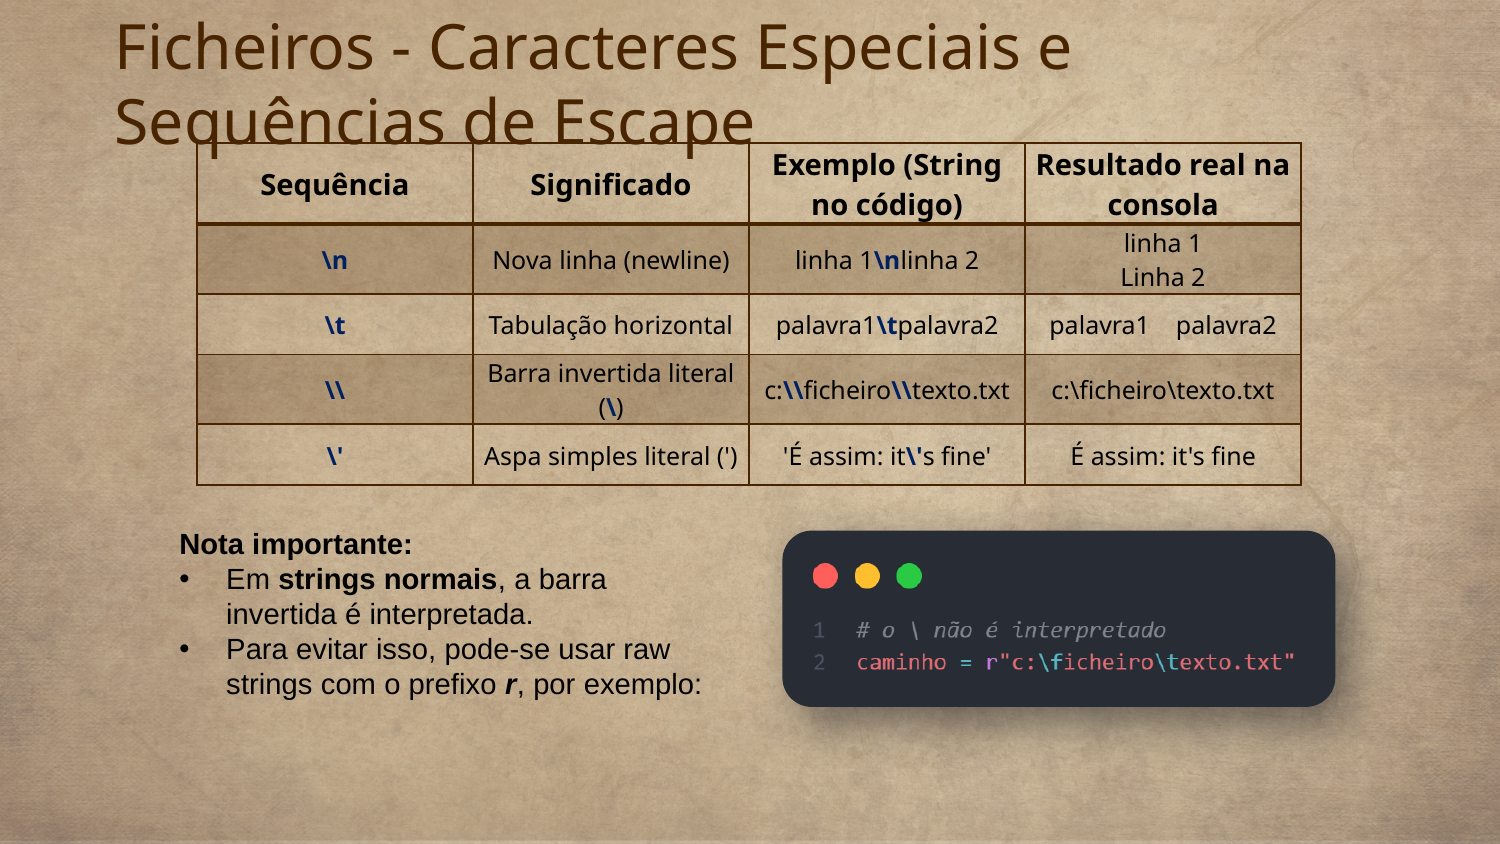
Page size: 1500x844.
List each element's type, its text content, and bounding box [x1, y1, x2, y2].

table_header Significado [474, 144, 748, 222]
table_cell c:\\ficheiro\\texto.txt [750, 355, 1024, 423]
table_header Resultado real na consola [1026, 144, 1300, 222]
table_cell linha 1 Linha 2 [1026, 226, 1300, 293]
table_cell Aspa simples literal (') [474, 425, 748, 484]
text_box Ficheiros - Caracteres Especiais e Sequências de Escape [99, 38, 1401, 126]
table_cell \n [198, 226, 472, 293]
table_cell palavra1\tpalavra2 [750, 295, 1024, 354]
picture [0, 0, 1500, 844]
table_cell 'É assim: it\'s fine' [750, 425, 1024, 484]
table_cell Nova linha (newline) [474, 226, 748, 293]
table_cell \t [198, 295, 472, 354]
table_header Exemplo (String no código) [750, 144, 1024, 222]
table_cell palavra1 palavra2 [1026, 295, 1300, 354]
table_cell linha 1\nlinha 2 [750, 226, 1024, 293]
table_cell \\ [198, 355, 472, 423]
table_cell \' [198, 425, 472, 484]
text_box Nota importante: Em strings normais, a barra invertida é interpretada. Para evitar isso, pode-se usar raw strings com o prefixo r, por exemplo: [164, 518, 718, 708]
table_cell c:\ficheiro\texto.txt [1026, 355, 1300, 423]
table_cell Barra invertida literal (\) [474, 355, 748, 423]
table_cell Tabulação horizontal [474, 295, 748, 354]
table_cell É assim: it's fine [1026, 425, 1300, 484]
table_header Sequência [198, 144, 472, 222]
